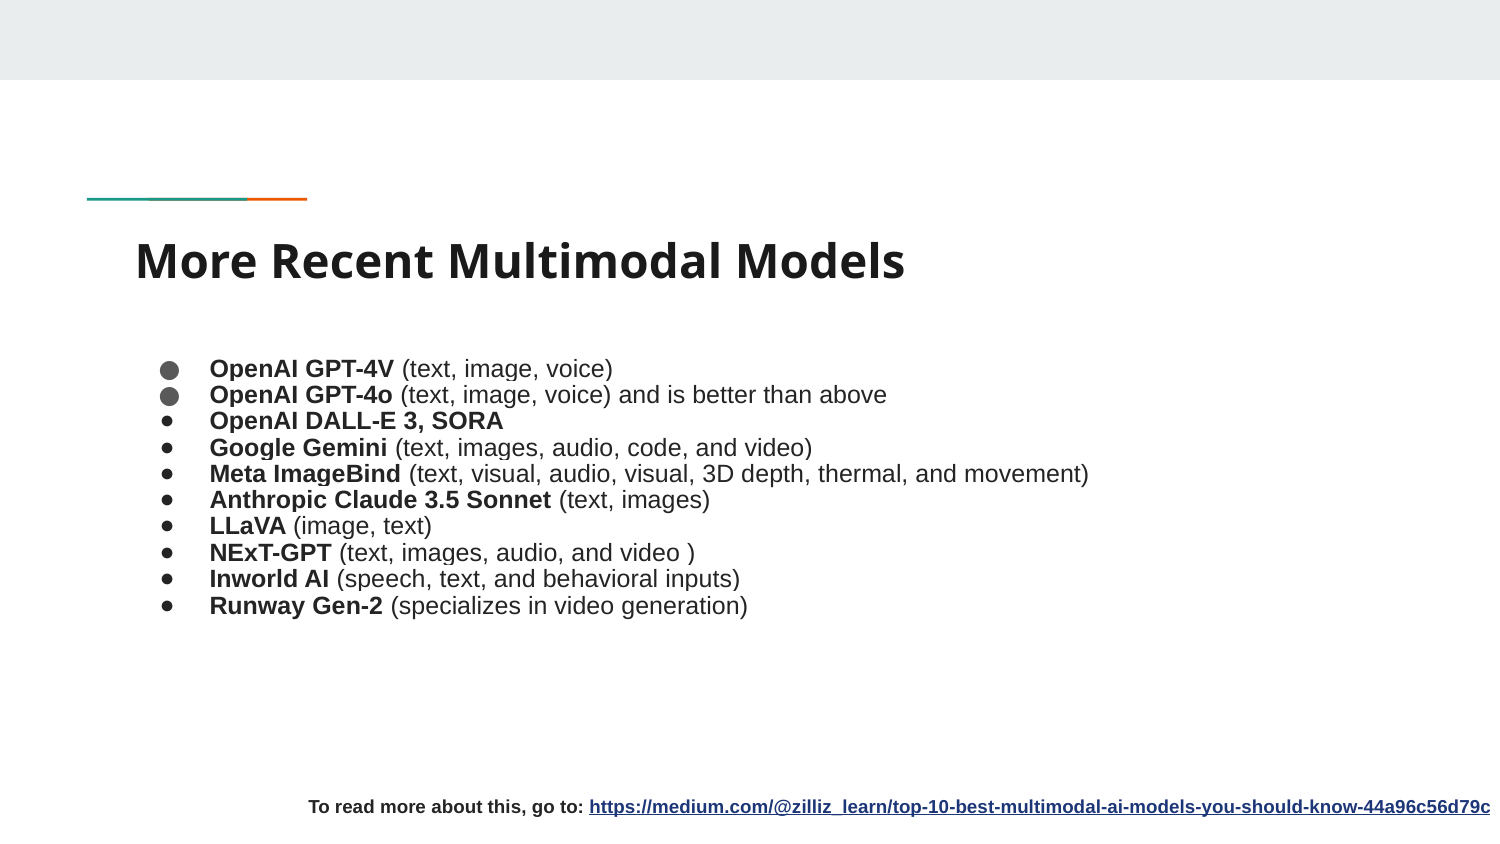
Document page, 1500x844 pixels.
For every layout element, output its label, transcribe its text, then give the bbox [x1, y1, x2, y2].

title More Recent Multimodal Models [119, 216, 1381, 305]
list OpenAI GPT-4V (text, image, voice) OpenAI GPT-4o (text, image, voice) and is better than above OpenAI DALL-E 3, SORA Google Gemini (text, images, audio, code, and video) Meta ImageBind (text, visual, audio, visual, 3D depth, thermal, and movement) Anthropic Claude 3.5 Sonnet (text, images) LLaVA (image, text) NExT-GPT (text, images, audio, and video ) Inworld AI (speech, text, and behavioral inputs) Runway Gen-2 (specializes in video generation) [119, 341, 1381, 712]
list To read more about this, go to: https://medium.com/@zilliz_learn/top-10-best-multimodal-ai-models-you-should-know-44a96c56d79c [271, 770, 1500, 844]
